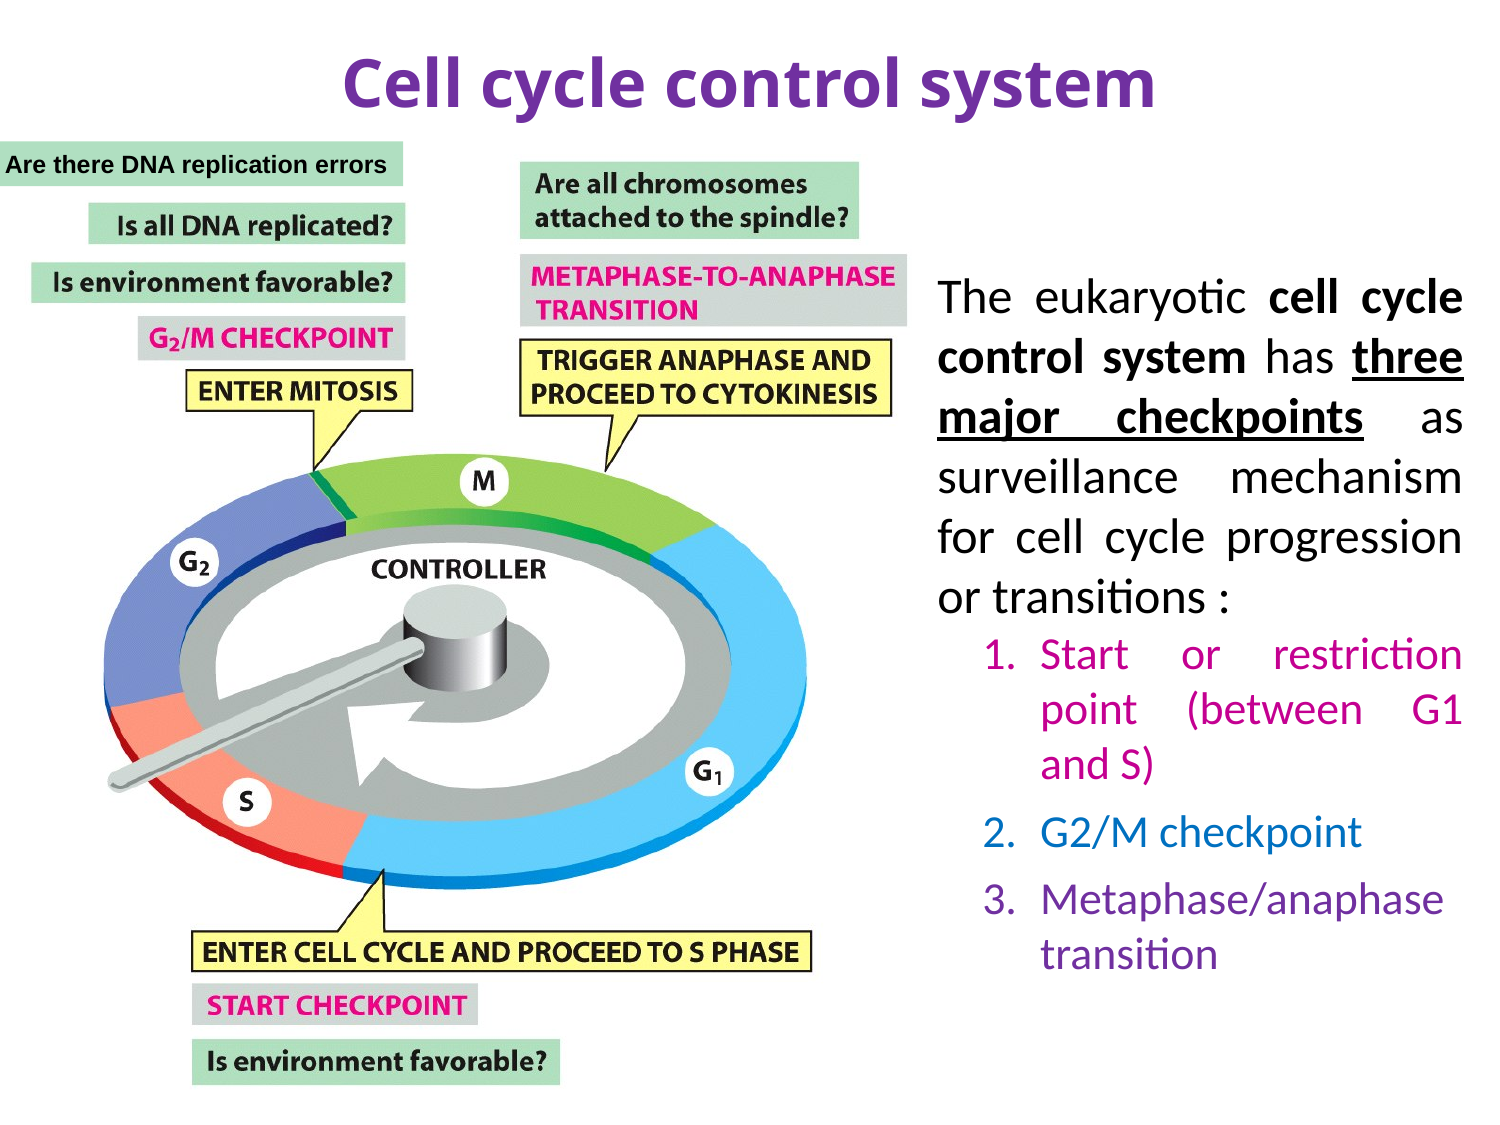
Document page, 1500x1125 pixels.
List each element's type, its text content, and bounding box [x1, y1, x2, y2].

text_box Are there DNA replication errors [0, 141, 404, 187]
picture [24, 154, 912, 1096]
text_box Cell cycle control system [97, 33, 1403, 129]
text_box The eukaryotic cell cycle control system has three major checkpoints as surveillance mechanism for cell cycle progression or transitions : Start or restriction point (between G1 and S) G2/M checkpoint Metaphase/anaphase transition [922, 256, 1479, 987]
